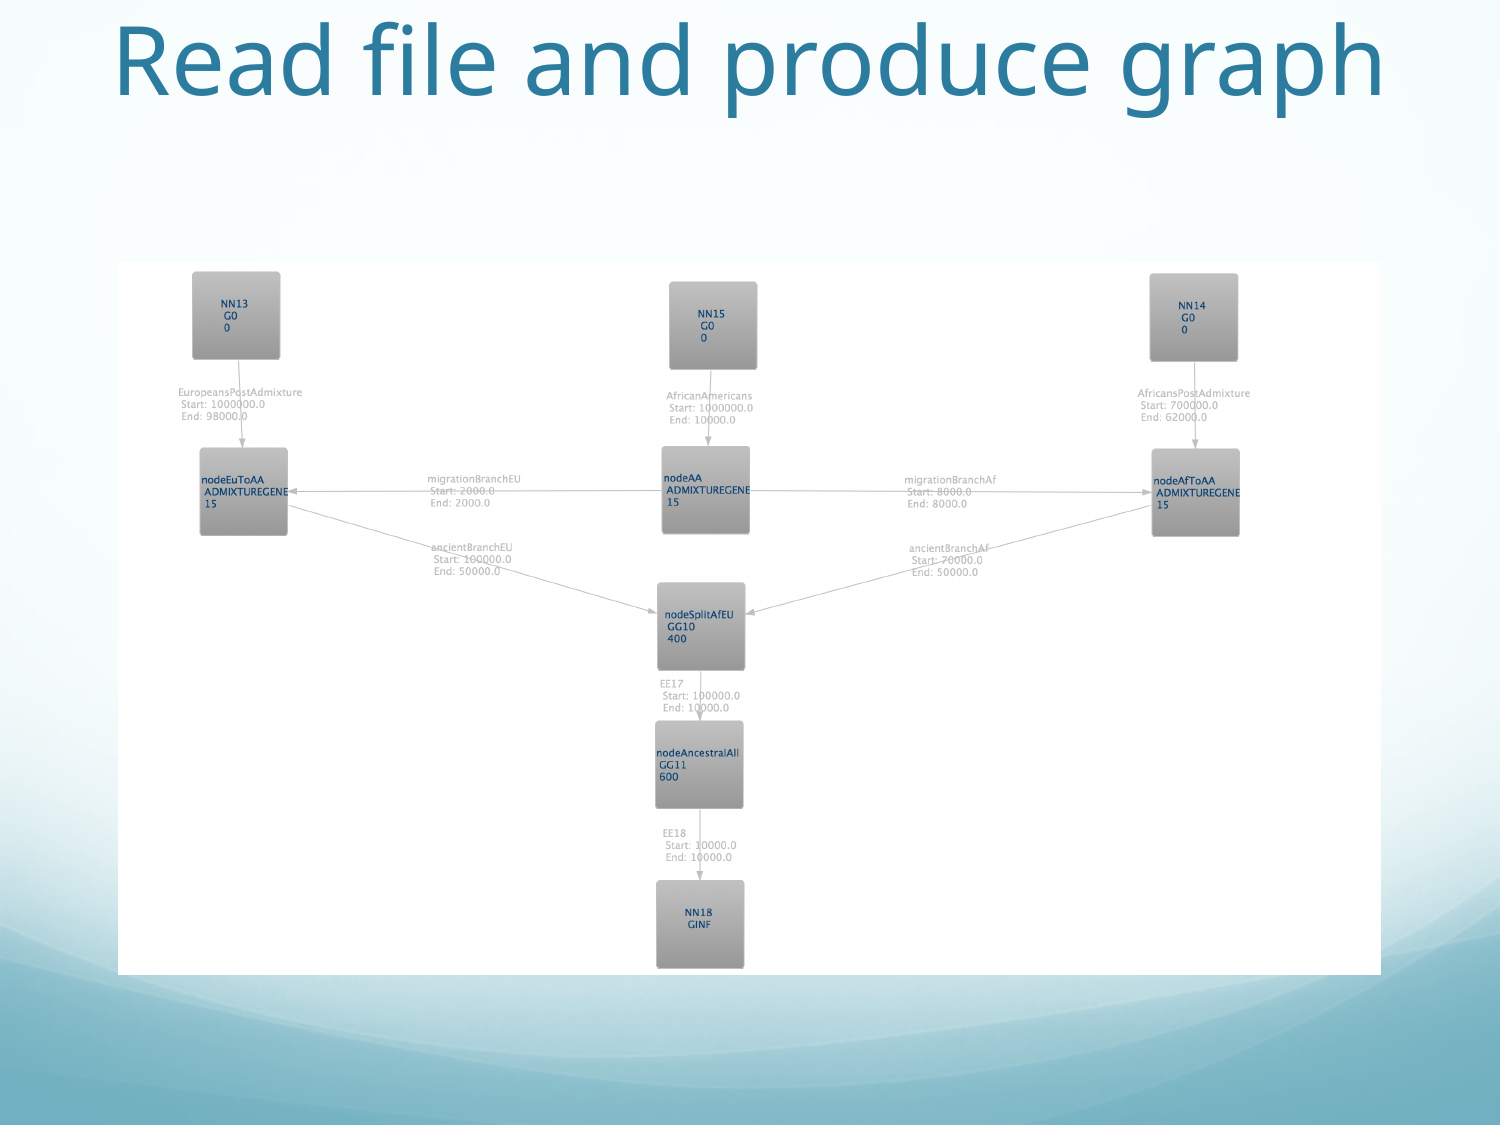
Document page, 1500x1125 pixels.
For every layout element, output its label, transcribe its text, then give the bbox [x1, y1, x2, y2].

title Read file and produce graph [90, 17, 1410, 237]
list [89, 261, 1410, 976]
